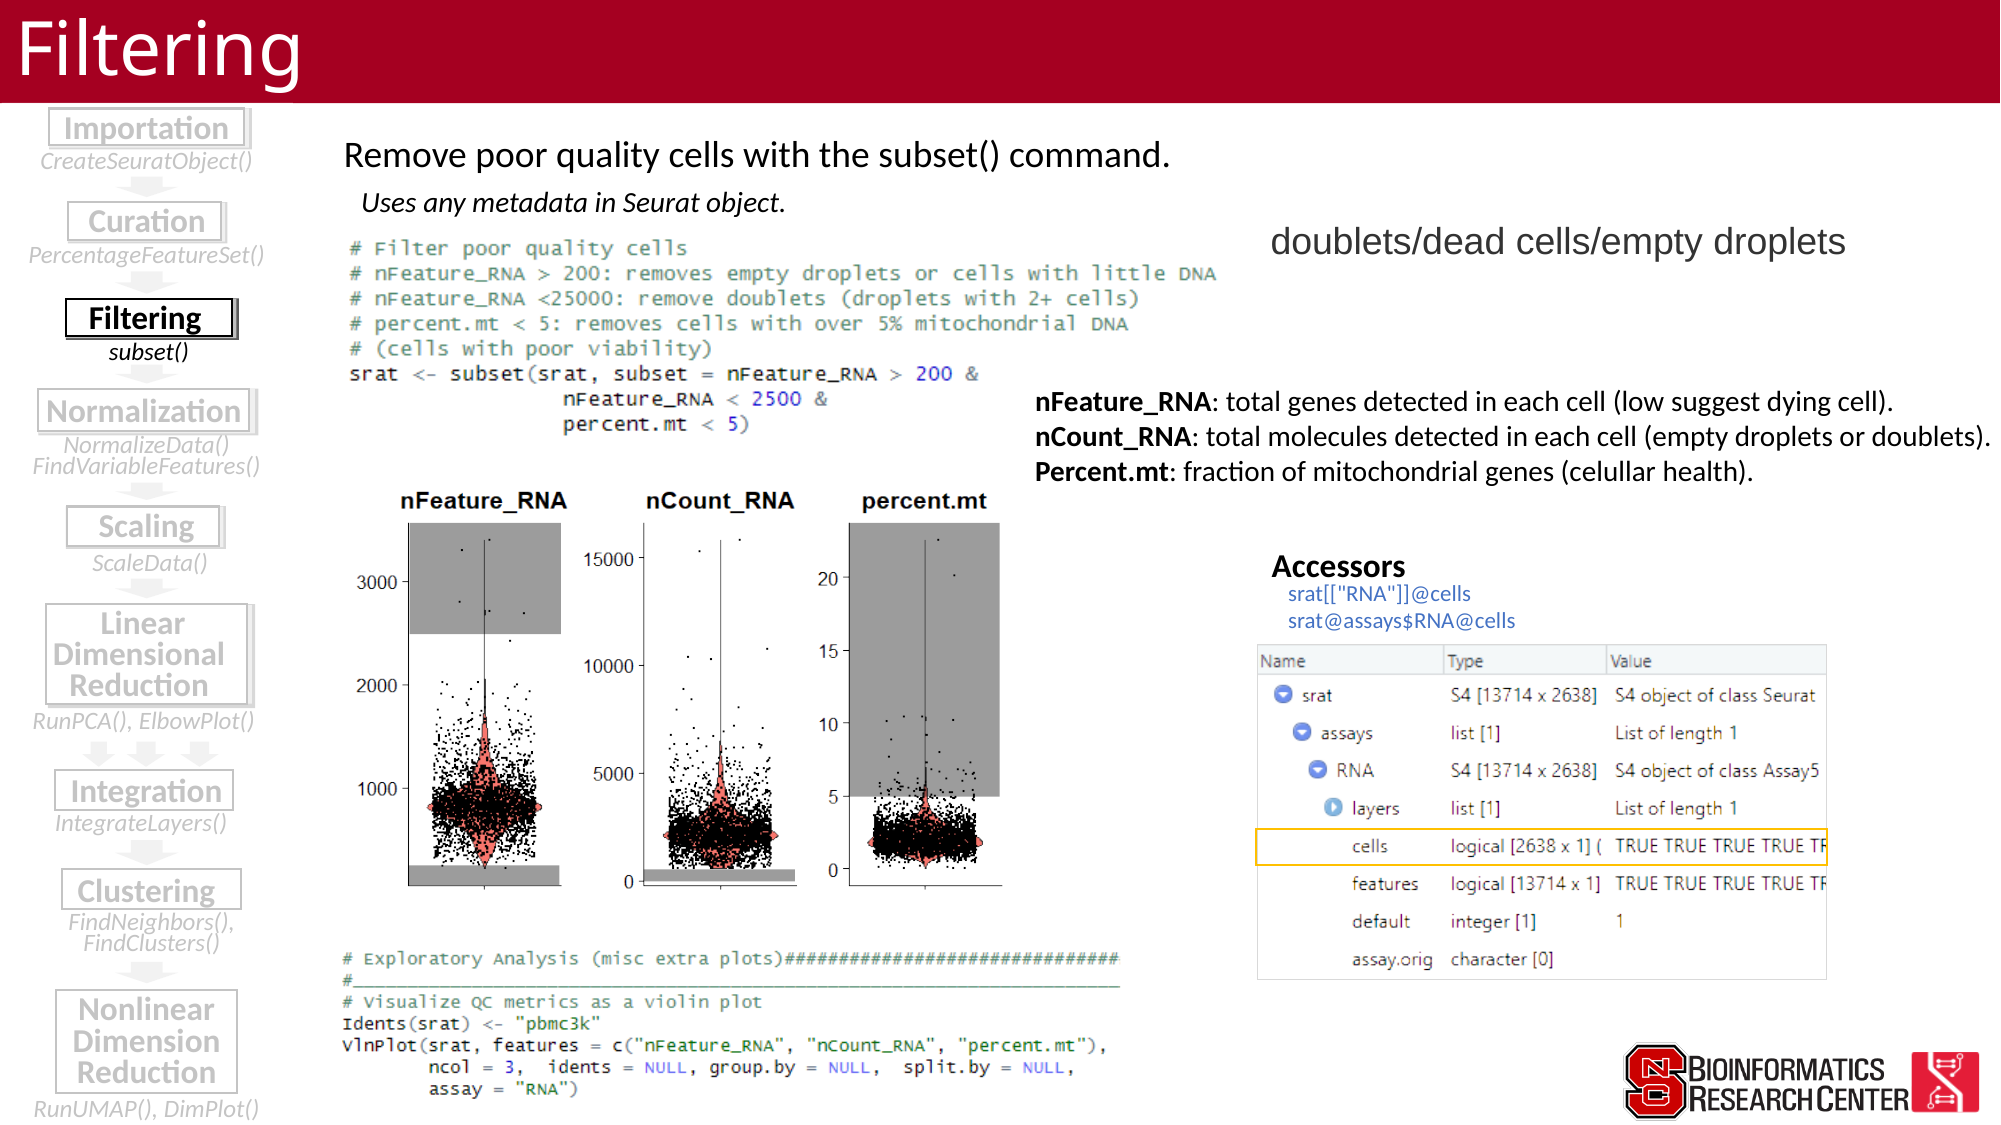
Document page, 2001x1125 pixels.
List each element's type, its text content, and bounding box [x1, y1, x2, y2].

picture [1623, 1042, 1982, 1121]
title Filtering [0, 0, 2000, 104]
picture [337, 947, 1121, 1103]
picture [1257, 644, 1827, 980]
picture [345, 235, 1224, 442]
text_box [0, 361, 294, 1125]
text_box Accessors [1256, 537, 1421, 592]
text_box srat[["RNA"]]@cells srat@assays$RNA@cells [1273, 571, 1548, 641]
text_box [1, 102, 294, 298]
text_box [338, 471, 1021, 896]
text_box Remove poor quality cells with the subset() command. Uses any metadata in Seurat object. [329, 122, 1188, 228]
text_box nFeature_RNA: total genes detected in each cell (low suggest dying cell). nCount_RNA: total molecules detected in each cell (empty droplets or doublets). Percent.mt: fraction of mitochondrial genes (celullar health). [1020, 374, 2000, 495]
text_box doublets/dead cells/empty droplets [1255, 209, 2000, 270]
